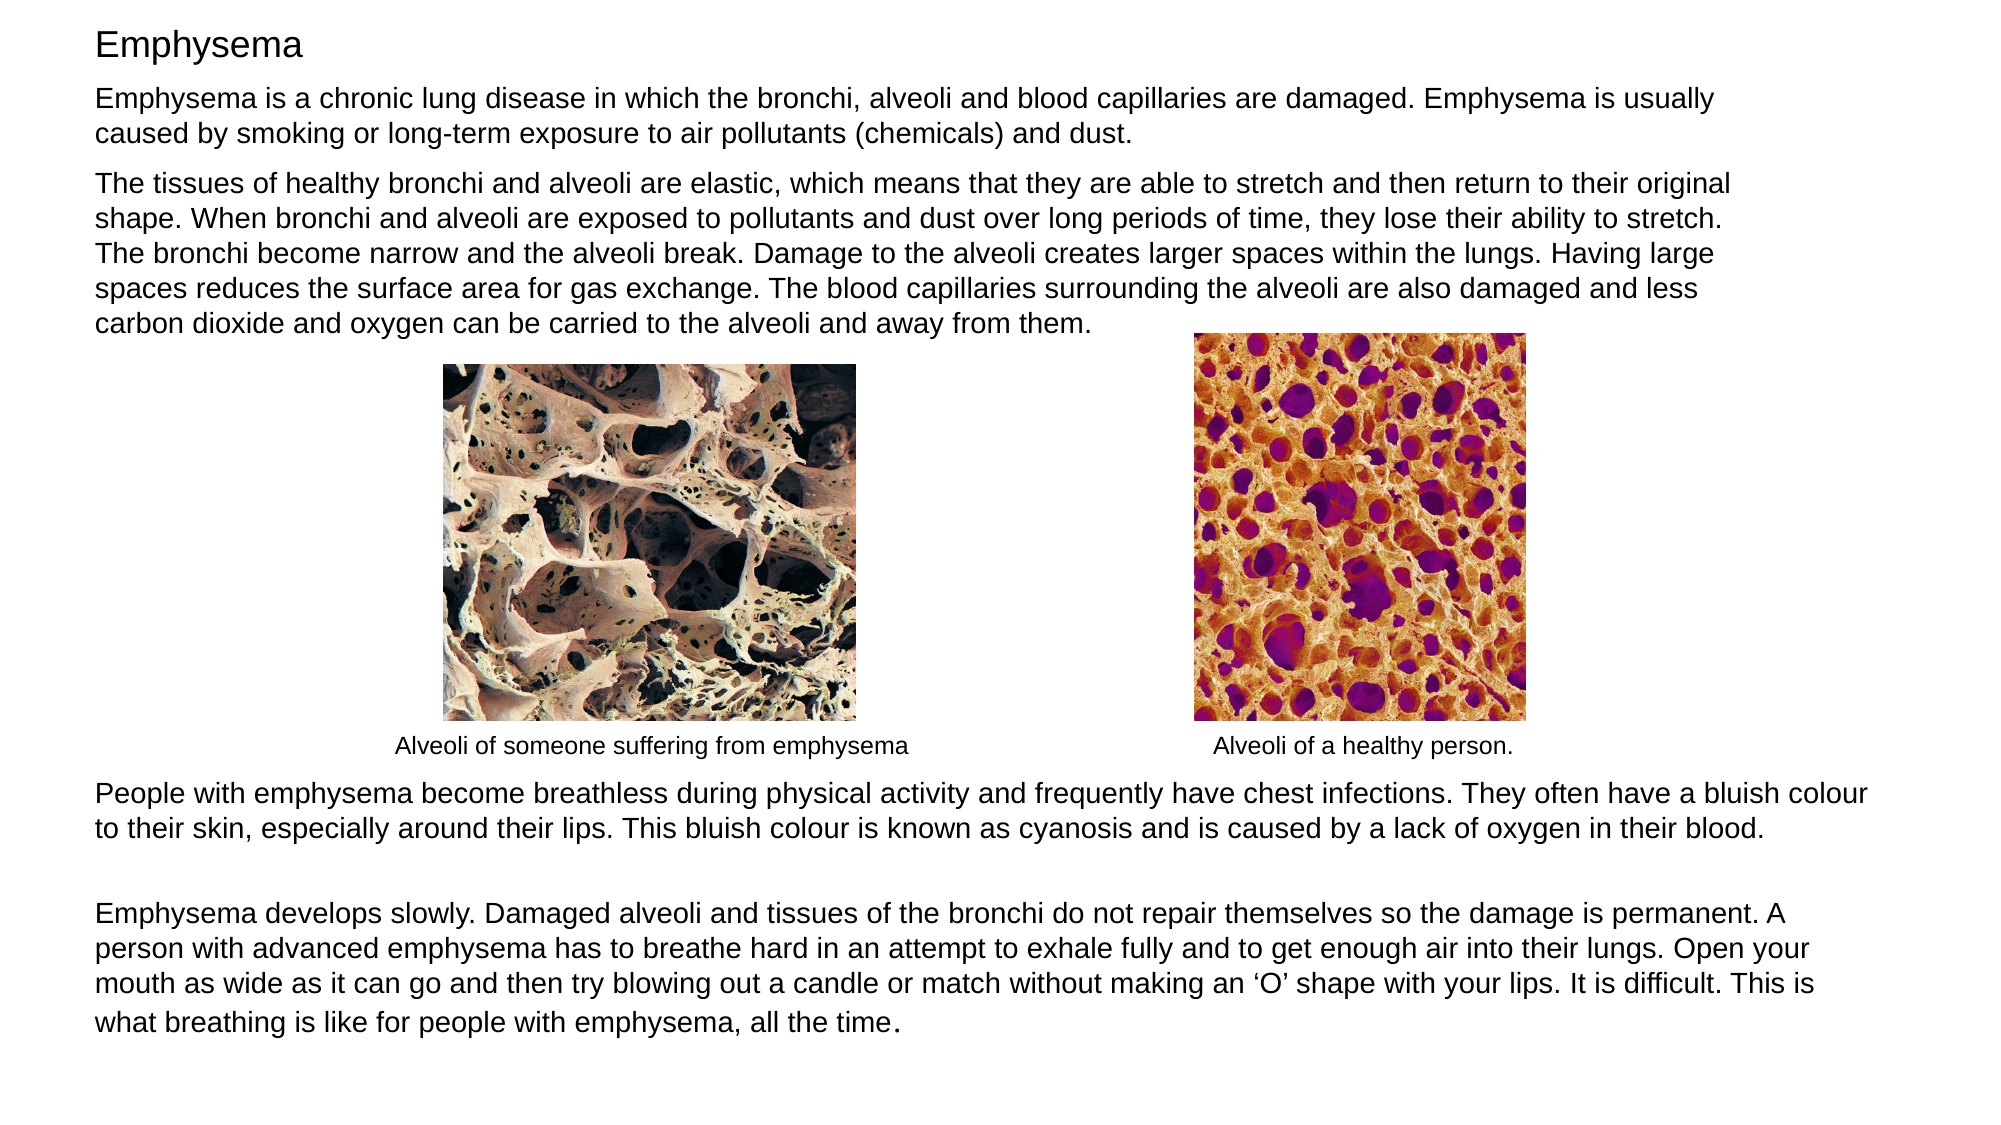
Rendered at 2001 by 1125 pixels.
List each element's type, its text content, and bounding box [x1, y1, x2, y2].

picture [443, 364, 856, 721]
text_box Emphysema Emphysema is a chronic lung disease in which the bronchi, alveoli and blood capillaries are damaged. Emphysema is usually caused by smoking or long-term exposure to air pollutants (chemicals) and dust. The tissues of healthy bronchi and alveoli are elastic, which means that they are able to stretch and then return to their original shape. When bronchi and alveoli are exposed to pollutants and dust over long periods of time, they lose their ability to stretch. The bronchi become narrow and the alveoli break. Damage to the alveoli creates larger spaces within the lungs. Having large spaces reduces the surface area for gas exchange. The blood capillaries surrounding the alveoli are also damaged and less carbon dioxide and oxygen can be carried to the alveoli and away from them. [79, 12, 1774, 392]
picture [1194, 332, 1527, 721]
text_box Alveoli of someone suffering from emphysema Alveoli of a healthy person. People with emphysema become breathless during physical activity and frequently have chest infections. They often have a bluish colour to their skin, especially around their lips. This bluish colour is known as cyanosis and is caused by a lack of oxygen in their blood. Emphysema develops slowly. Damaged alveoli and tissues of the bronchi do not repair themselves so the damage is permanent. A person with advanced emphysema has to breathe hard in an attempt to exhale fully and to get enough air into their lungs. Open your mouth as wide as it can go and then try blowing out a candle or match without making an ‘O’ shape with your lips. It is difficult. This is what breathing is like for people with emphysema, all the time. [79, 722, 1892, 1047]
